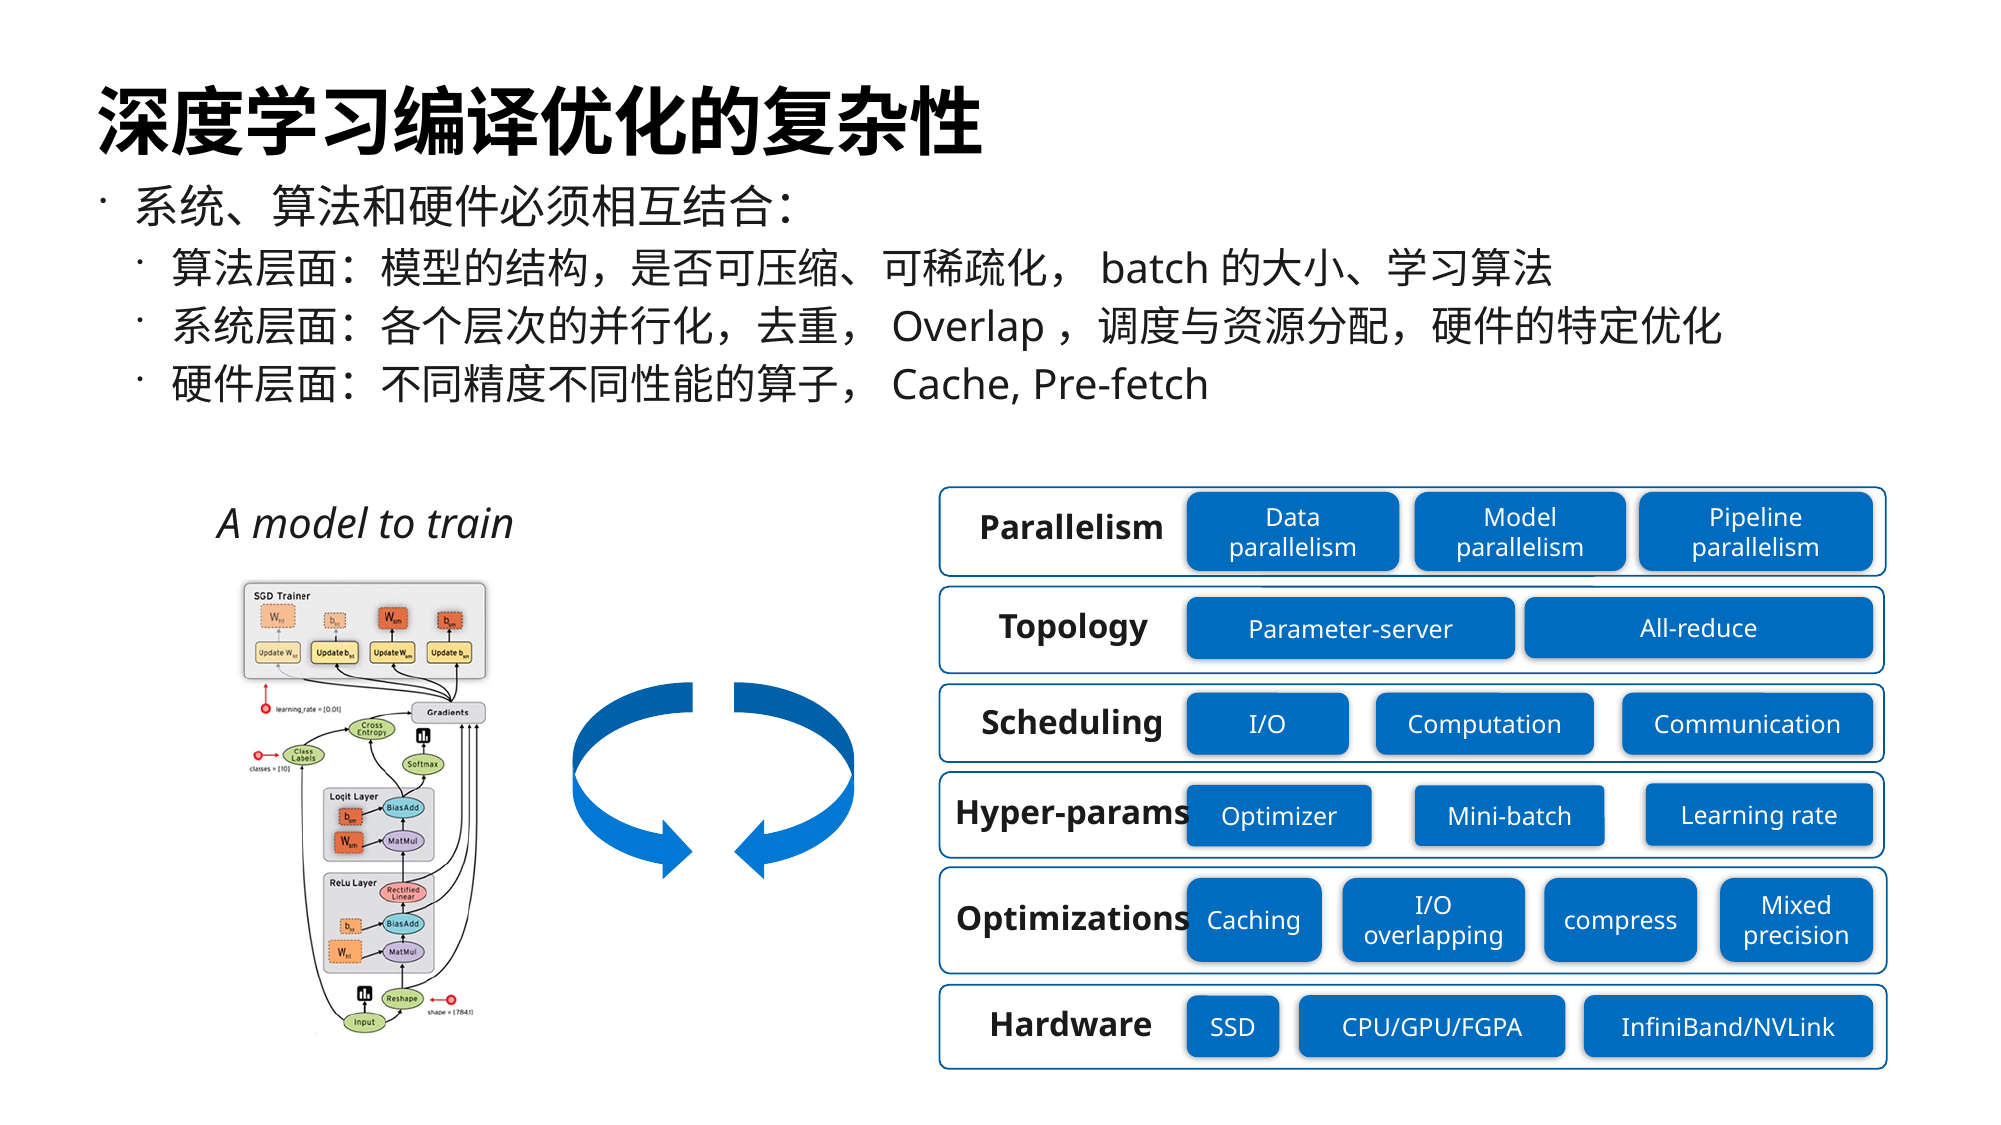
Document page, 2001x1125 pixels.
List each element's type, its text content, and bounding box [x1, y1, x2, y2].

text_box CPU/GPU/FGPA [1299, 995, 1566, 1058]
text_box compress [1544, 877, 1698, 962]
text_box Optimizations [941, 889, 1206, 944]
text_box Hardware [974, 995, 1168, 1051]
text_box [938, 771, 1885, 859]
text_box InfiniBand/NVLink [1583, 995, 1874, 1058]
text_box [938, 683, 1885, 763]
text_box Caching [1186, 877, 1322, 962]
text_box I/O overlapping [1342, 877, 1526, 962]
text_box [938, 486, 1887, 577]
list 系统、算法和硬件必须相互结合： 算法层面：模型的结构，是否可压缩、可稀疏化，batch的大小、学习算法 系统层面：各个层次的并行化，去重，Overlap，调度与资源分配，硬件的特定优化 硬件层面：不同精度不同性能的算子，Cache, Pre-fetch [96, 178, 1905, 416]
text_box [938, 585, 1885, 675]
text_box A model to train [202, 489, 530, 554]
title 深度学习编译优化的复杂性 [96, 75, 1904, 166]
text_box Optimizer [1186, 784, 1372, 847]
text_box [938, 866, 1888, 975]
text_box [938, 983, 1888, 1070]
picture [219, 565, 510, 1052]
text_box Hyper-params [940, 784, 1206, 839]
text_box Mixed precision [1720, 877, 1874, 962]
text_box [733, 681, 855, 880]
text_box [571, 681, 694, 880]
text_box SSD [1186, 995, 1280, 1058]
text_box Learning rate [1645, 783, 1873, 846]
text_box Mini-batch [1415, 785, 1605, 846]
